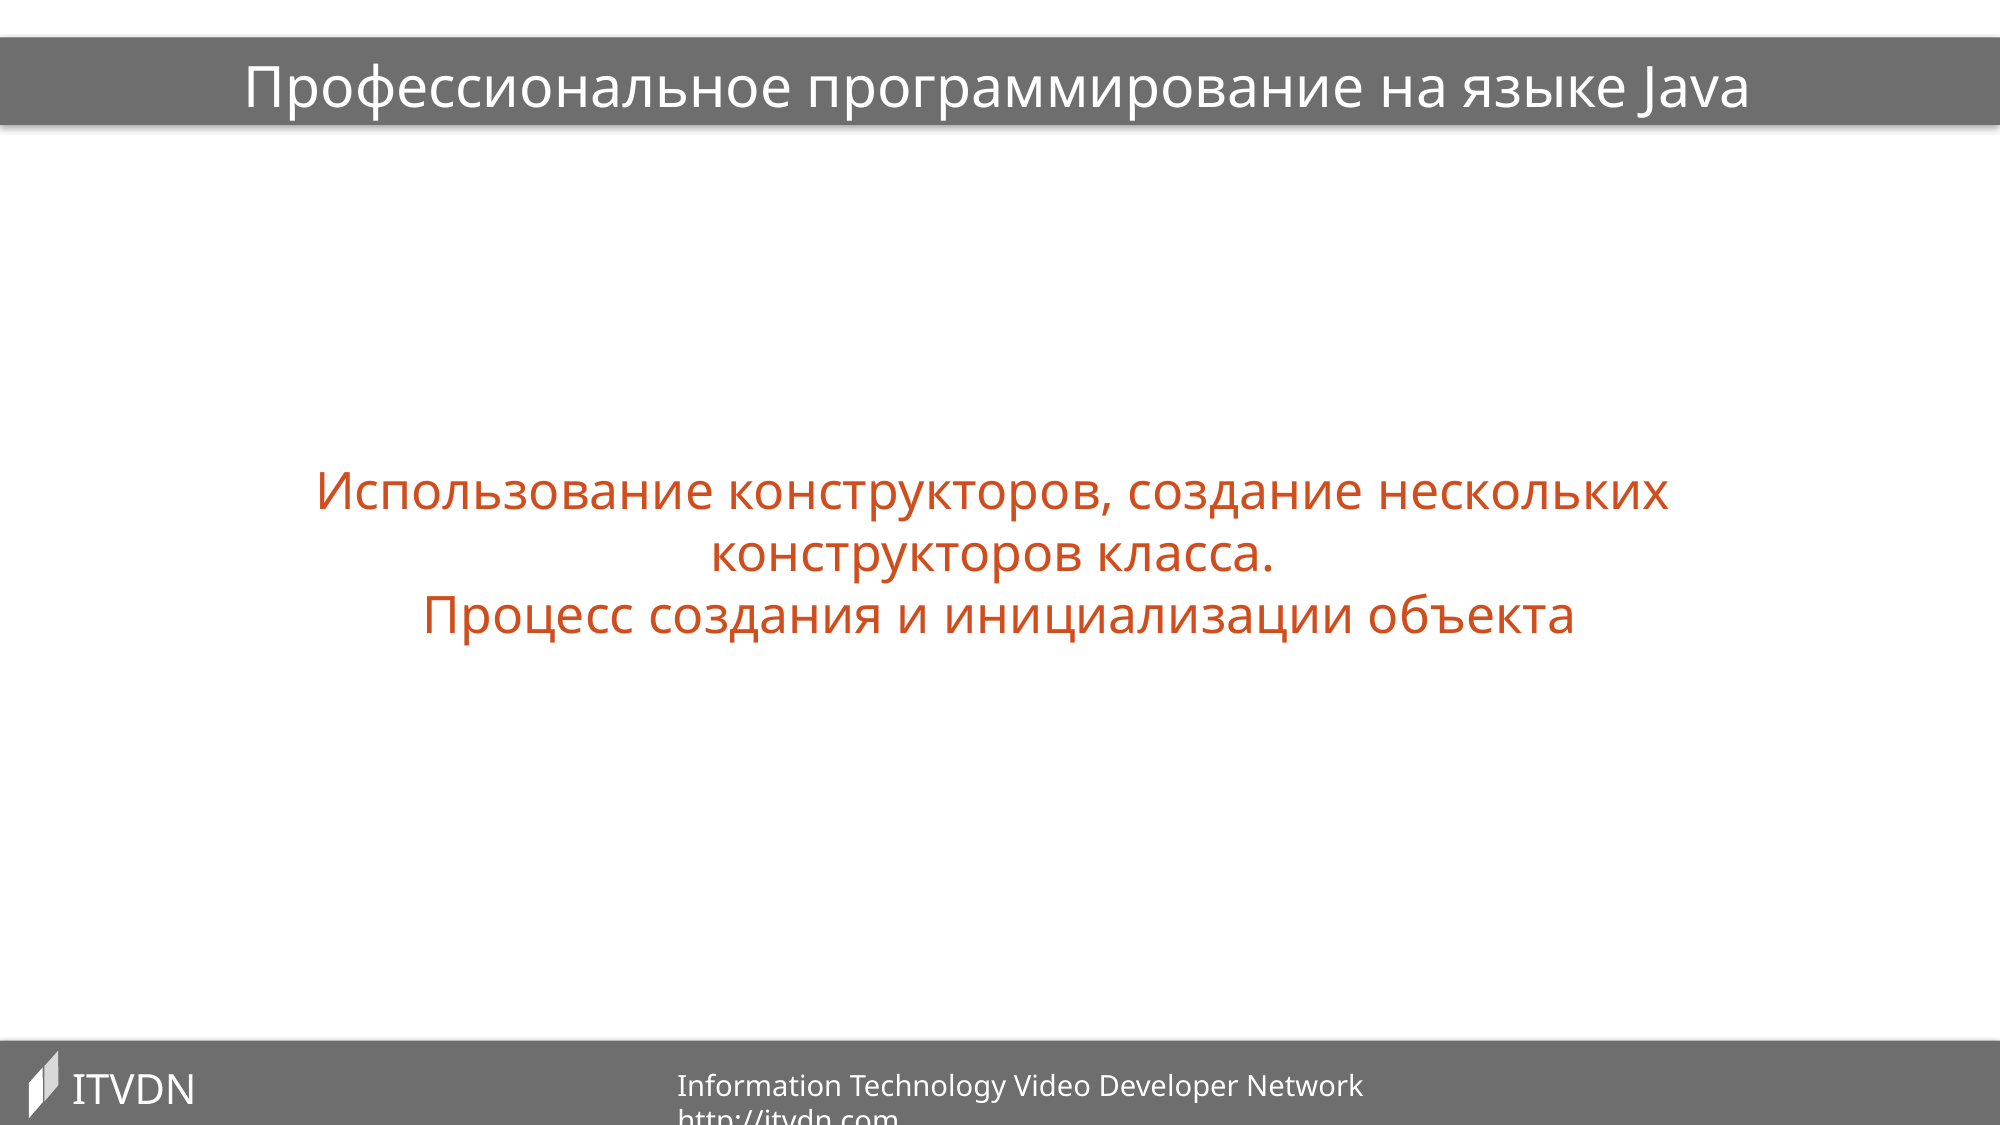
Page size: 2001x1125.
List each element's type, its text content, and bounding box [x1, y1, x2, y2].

text_box Профессиональное программирование на языке Java [207, 37, 1788, 132]
text_box ITVDN [63, 1055, 212, 1120]
text_box [0, 1037, 2000, 1125]
text_box Information Technology Video Developer Network http://itvdn.com [662, 1059, 1963, 1125]
text_box [0, 34, 2000, 128]
text_box Использование конструкторов, создание нескольких конструкторов класса. Процесс создания и инициализации объекта [174, 450, 1825, 653]
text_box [28, 1050, 59, 1119]
